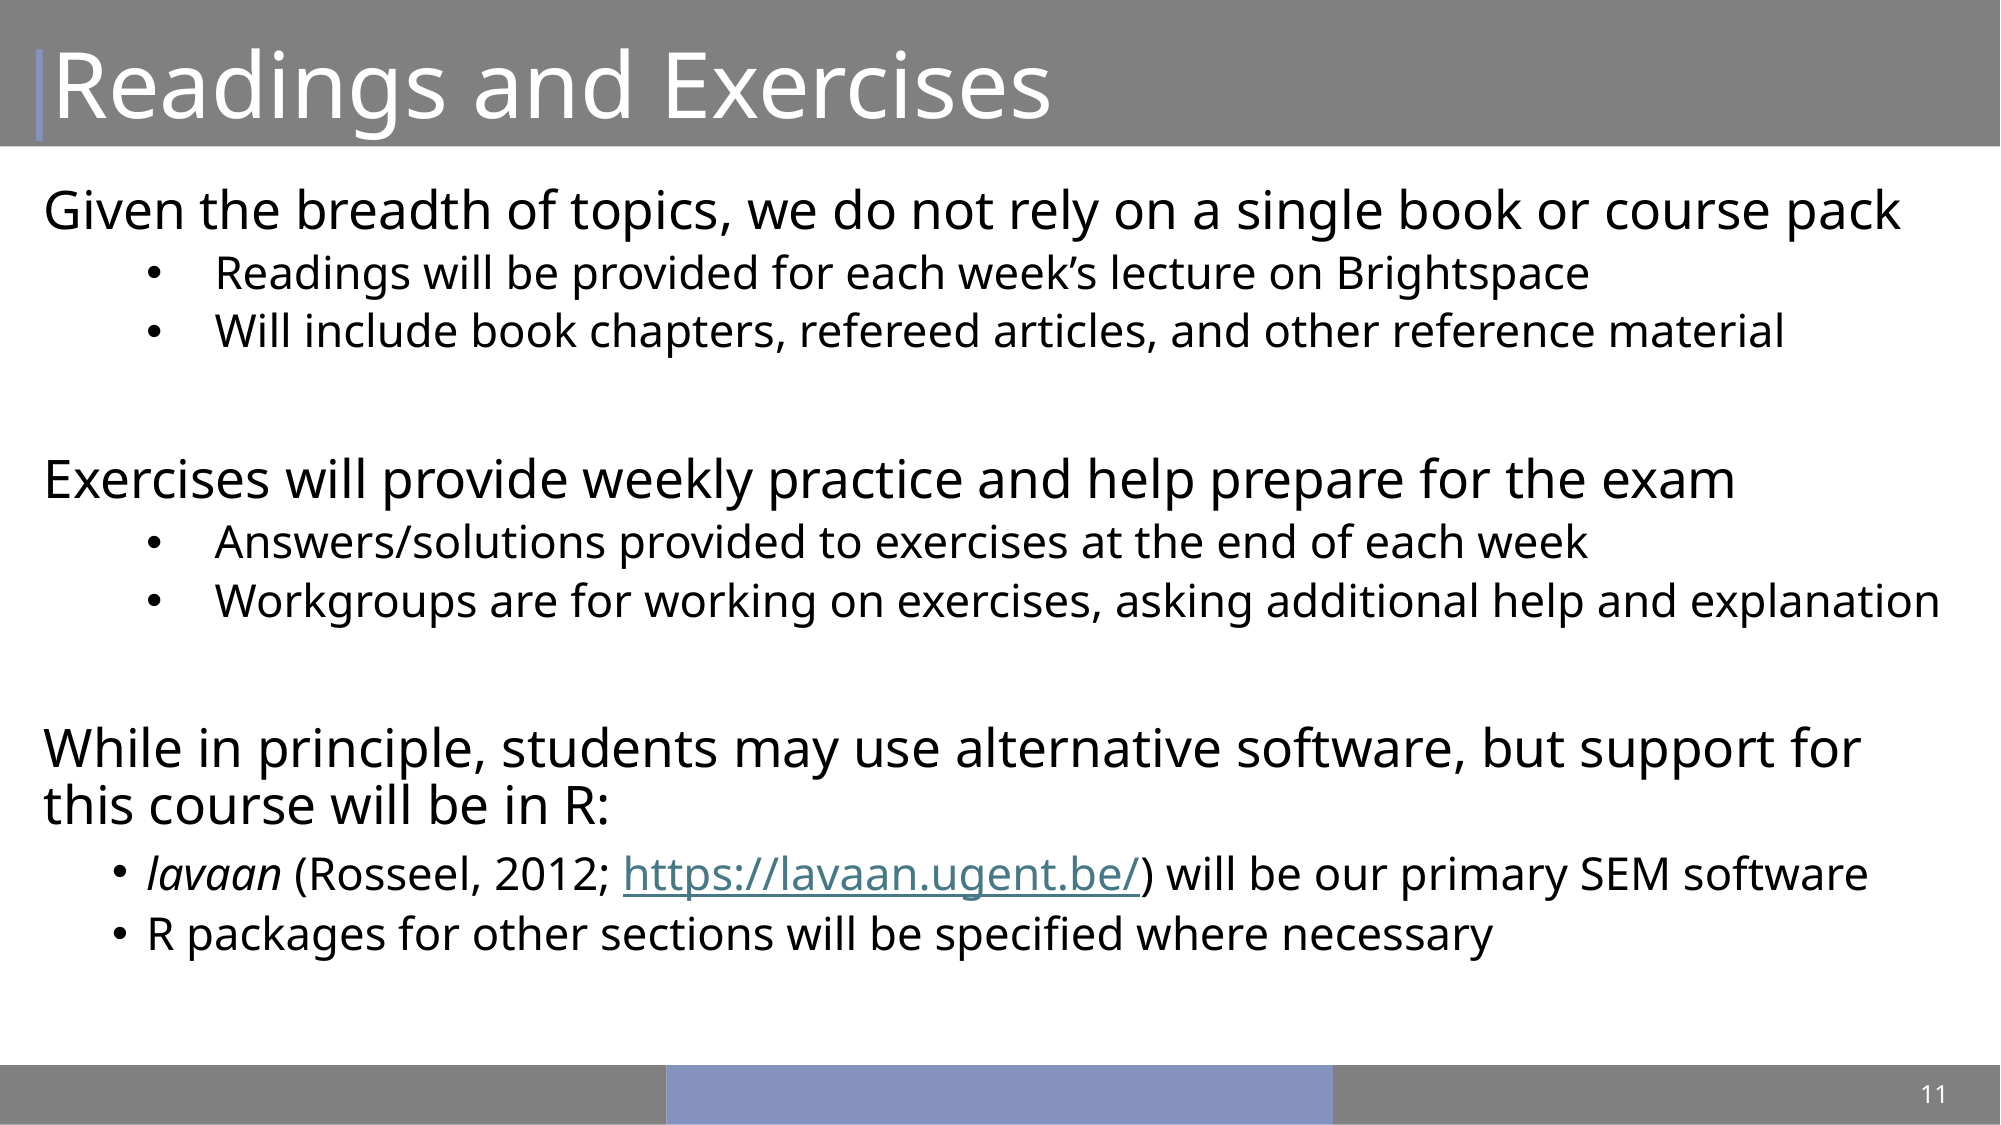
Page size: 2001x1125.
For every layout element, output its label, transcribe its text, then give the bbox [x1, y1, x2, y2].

title Readings and Exercises [36, 30, 2000, 147]
slide_number 11 [1513, 1065, 1964, 1125]
list Given the breadth of topics, we do not rely on a single book or course pack Readings will be provided for each week’s lecture on Brightspace Will include book chapters, refereed articles, and other reference material Exercises will provide weekly practice and help prepare for the exam Answers/solutions provided to exercises at the end of each week Workgroups are for working on exercises, asking additional help and explanation While in principle, students may use alternative software, but support for this course will be in R: lavaan (Rosseel, 2012; https://lavaan.ugent.be/) will be our primary SEM software R packages for other sections will be specified where necessary [28, 176, 1964, 1018]
